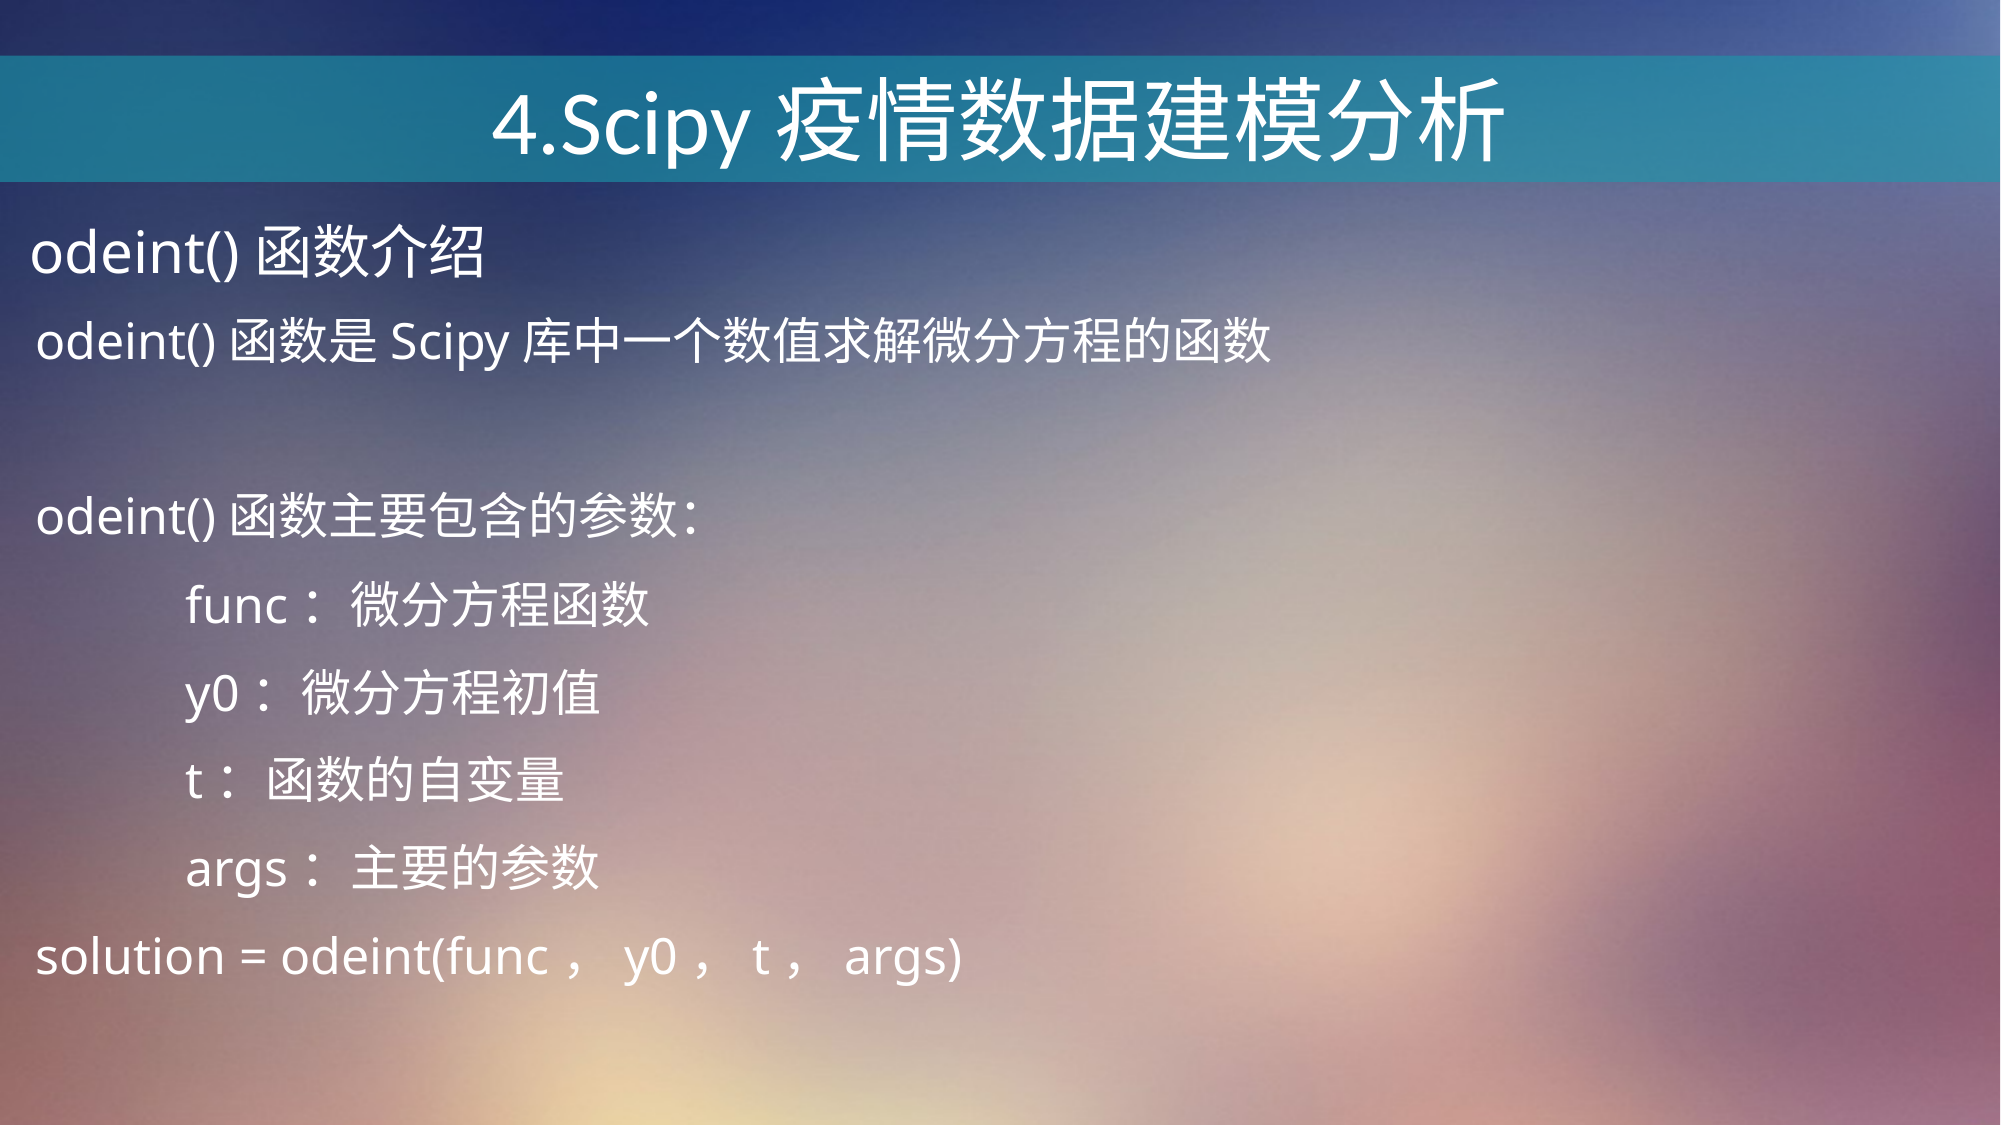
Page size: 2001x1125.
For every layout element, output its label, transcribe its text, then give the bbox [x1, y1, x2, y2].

text_box [0, 55, 2000, 183]
text_box 4.Scipy疫情数据建模分析 [278, 55, 1722, 181]
picture [0, 0, 2001, 1125]
text_box odeint()函数介绍 [14, 186, 1051, 284]
text_box odeint()函数是Scipy库中一个数值求解微分方程的函数 odeint()函数主要包含的参数： func：微分方程函数 y0：微分方程初值 t：函数的自变量 args：主要的参数 solution = odeint(func，y0，t，args) [20, 283, 1979, 1030]
